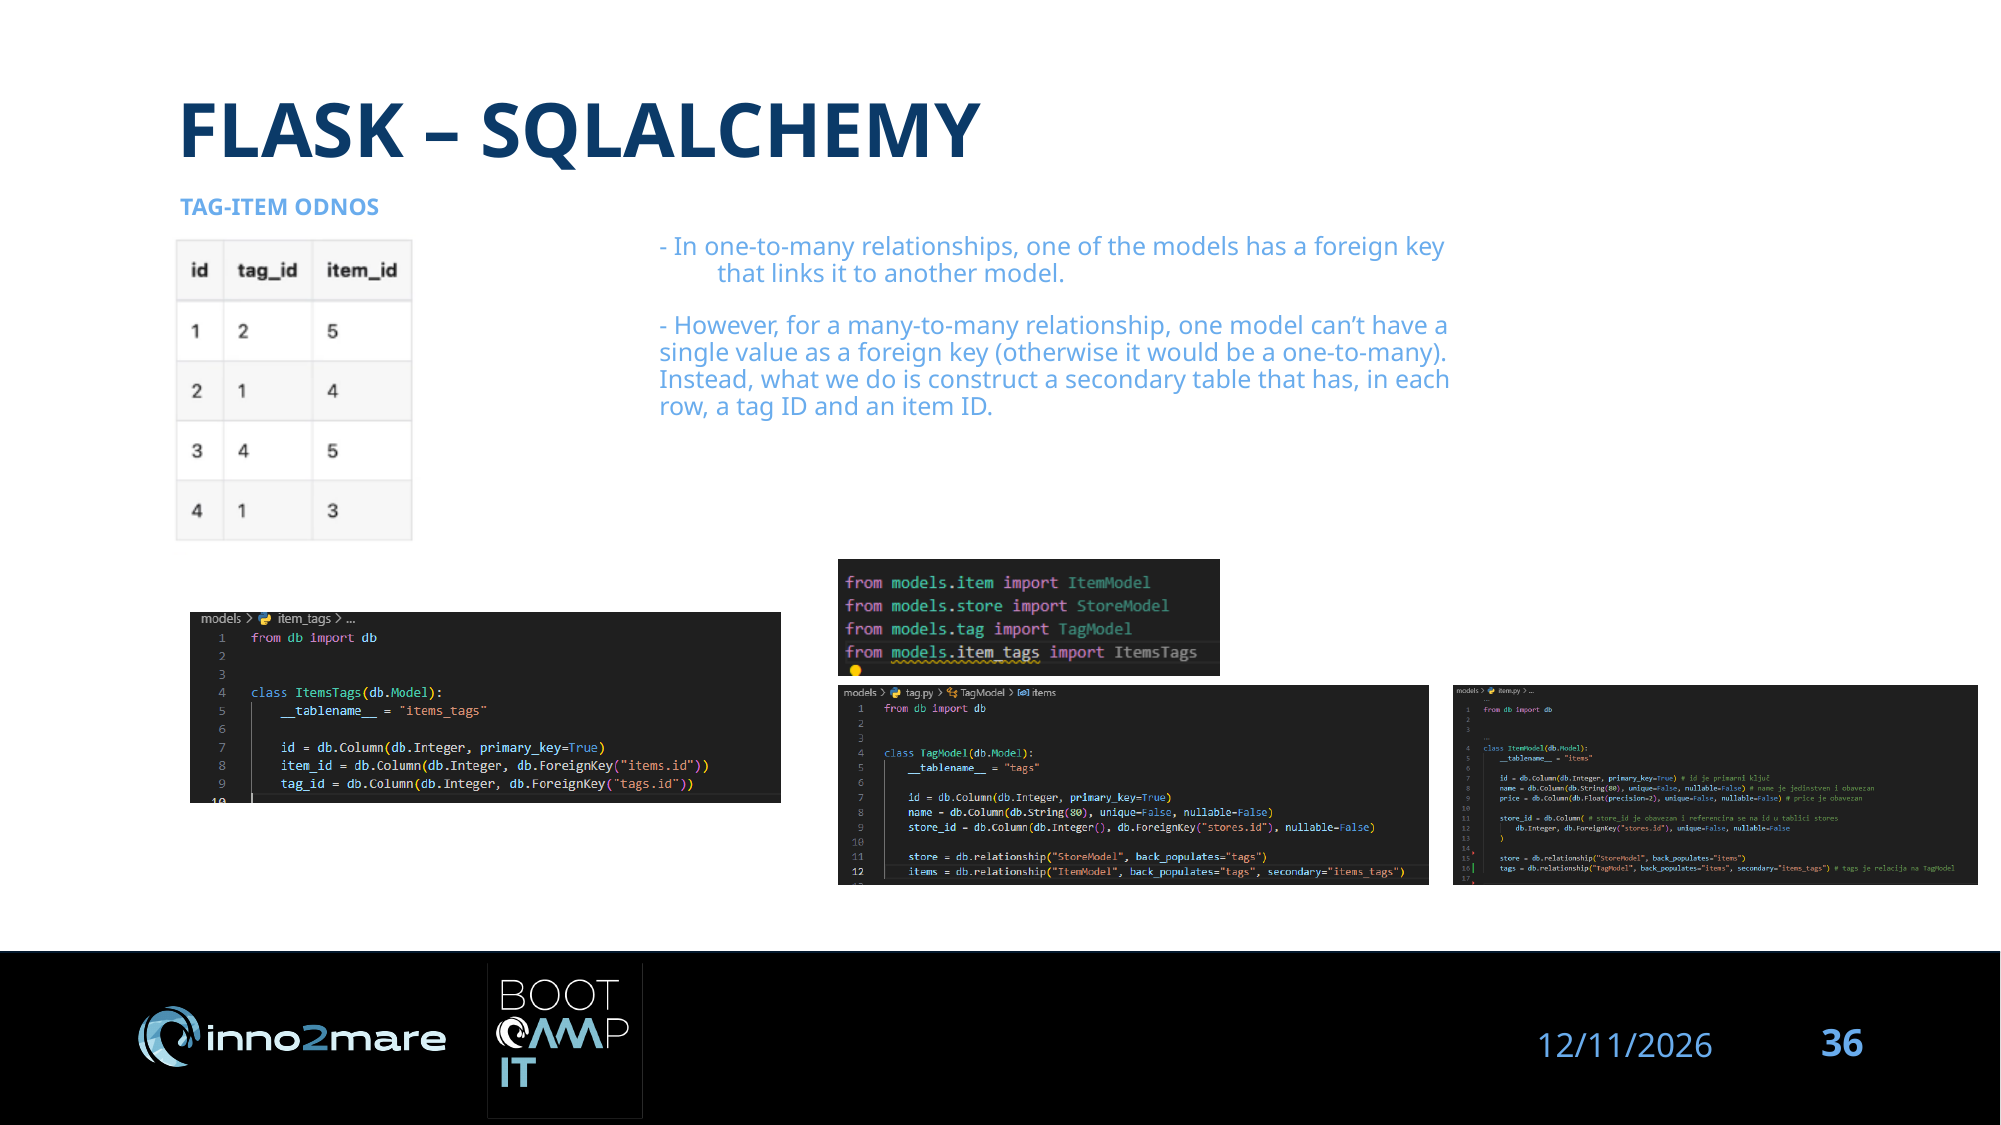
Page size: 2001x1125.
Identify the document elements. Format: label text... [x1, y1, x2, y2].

text_box - In one-to-many relationships, one of the models has a foreign key that links it to another model. - However, for a many-to-many relationship, one model can’t have a single value as a foreign key (otherwise it would be a one-to-many). Instead, what we do is construct a secondary table that has, in each row, a tag ID and an item ID. [641, 226, 1475, 440]
picture [838, 559, 1220, 676]
picture [159, 232, 441, 555]
picture [190, 612, 781, 803]
picture [838, 685, 1429, 885]
text_box FLASK – SQLALCHEMY [162, 62, 1888, 203]
text_box TAG-ITEM ODNOS [162, 188, 1134, 227]
picture [138, 957, 690, 1124]
picture [1452, 685, 1978, 885]
